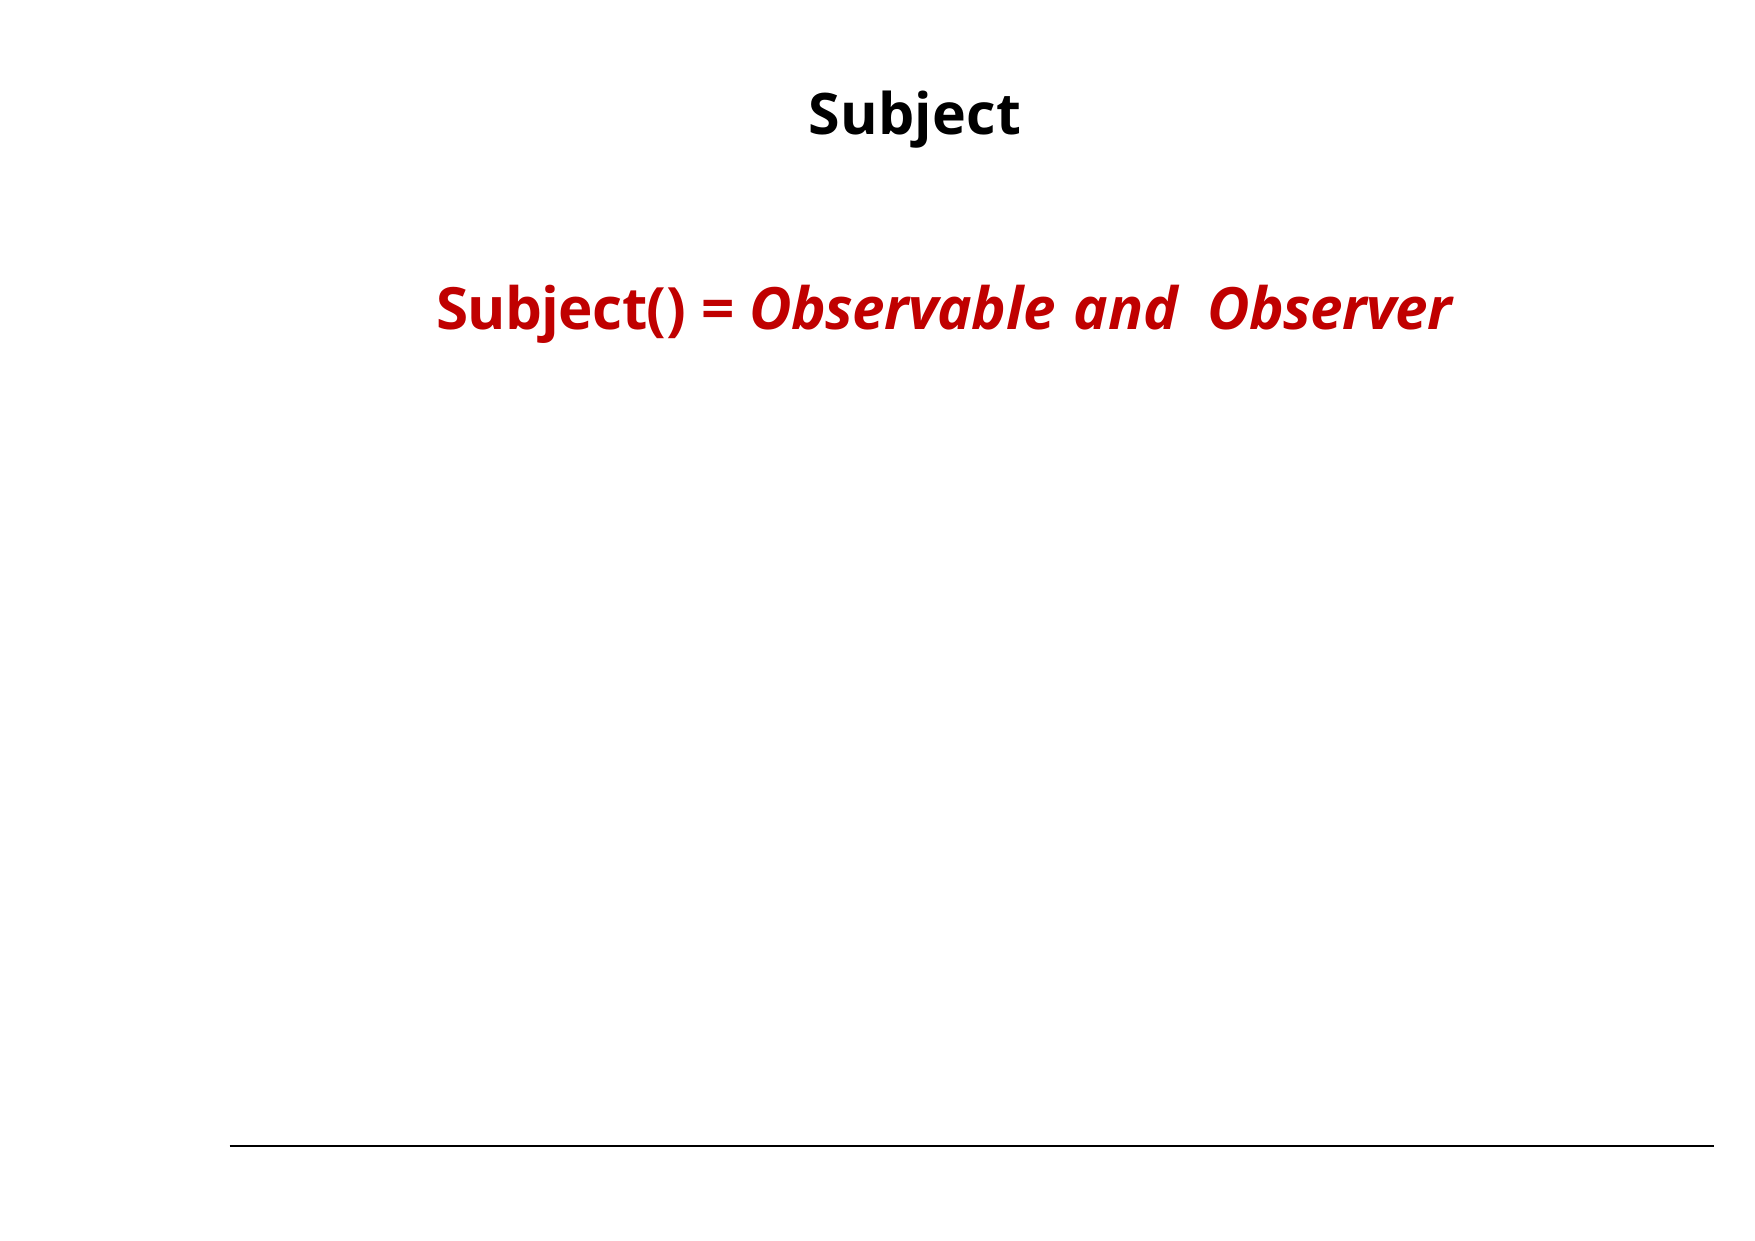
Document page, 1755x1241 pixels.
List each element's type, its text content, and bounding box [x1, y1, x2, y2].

title Subject [133, 42, 1621, 271]
list Subject() = Observable and Observer [100, 271, 1654, 977]
